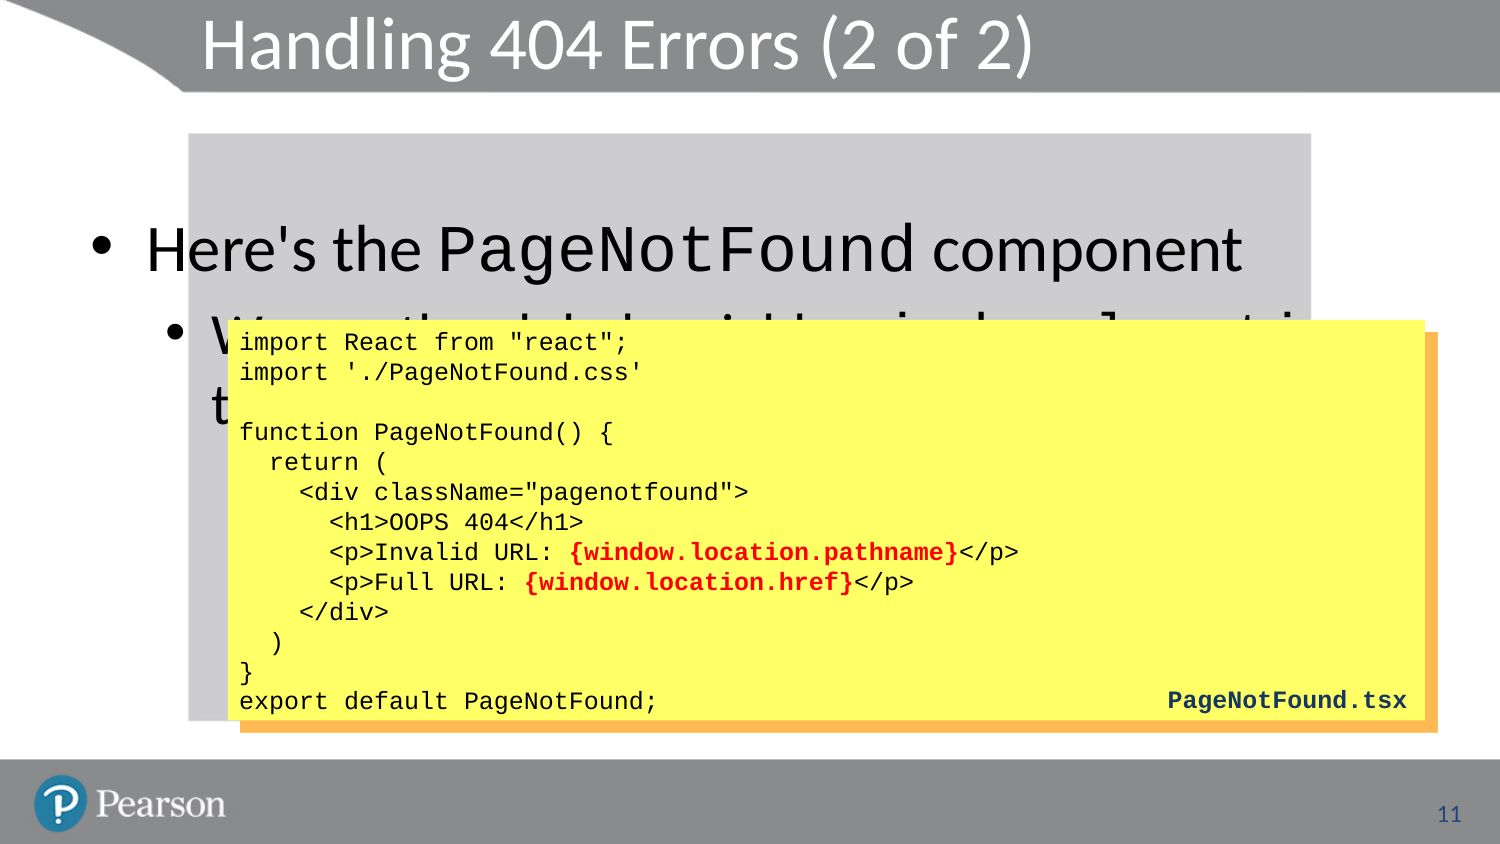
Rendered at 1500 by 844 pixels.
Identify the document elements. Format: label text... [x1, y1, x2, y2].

picture [0, 0, 1500, 844]
text_box PageNotFound.tsx [1152, 675, 1423, 721]
list Here's the PageNotFound component We use the global variable window.location to get the URL requested by the user [75, 196, 1425, 754]
title Handling 404 Errors (2 of 2) [186, 0, 1425, 79]
text_box 11 [1406, 759, 1493, 835]
text_box import React from "react"; import './PageNotFound.css' function PageNotFound() { return ( <div className="pagenotfound"> <h1>OOPS 404</h1> <p>Invalid URL: {window.location.pathname}</p> <p>Full URL: {window.location.href}</p> </div> ) } export default PageNotFound; [227, 319, 1425, 721]
